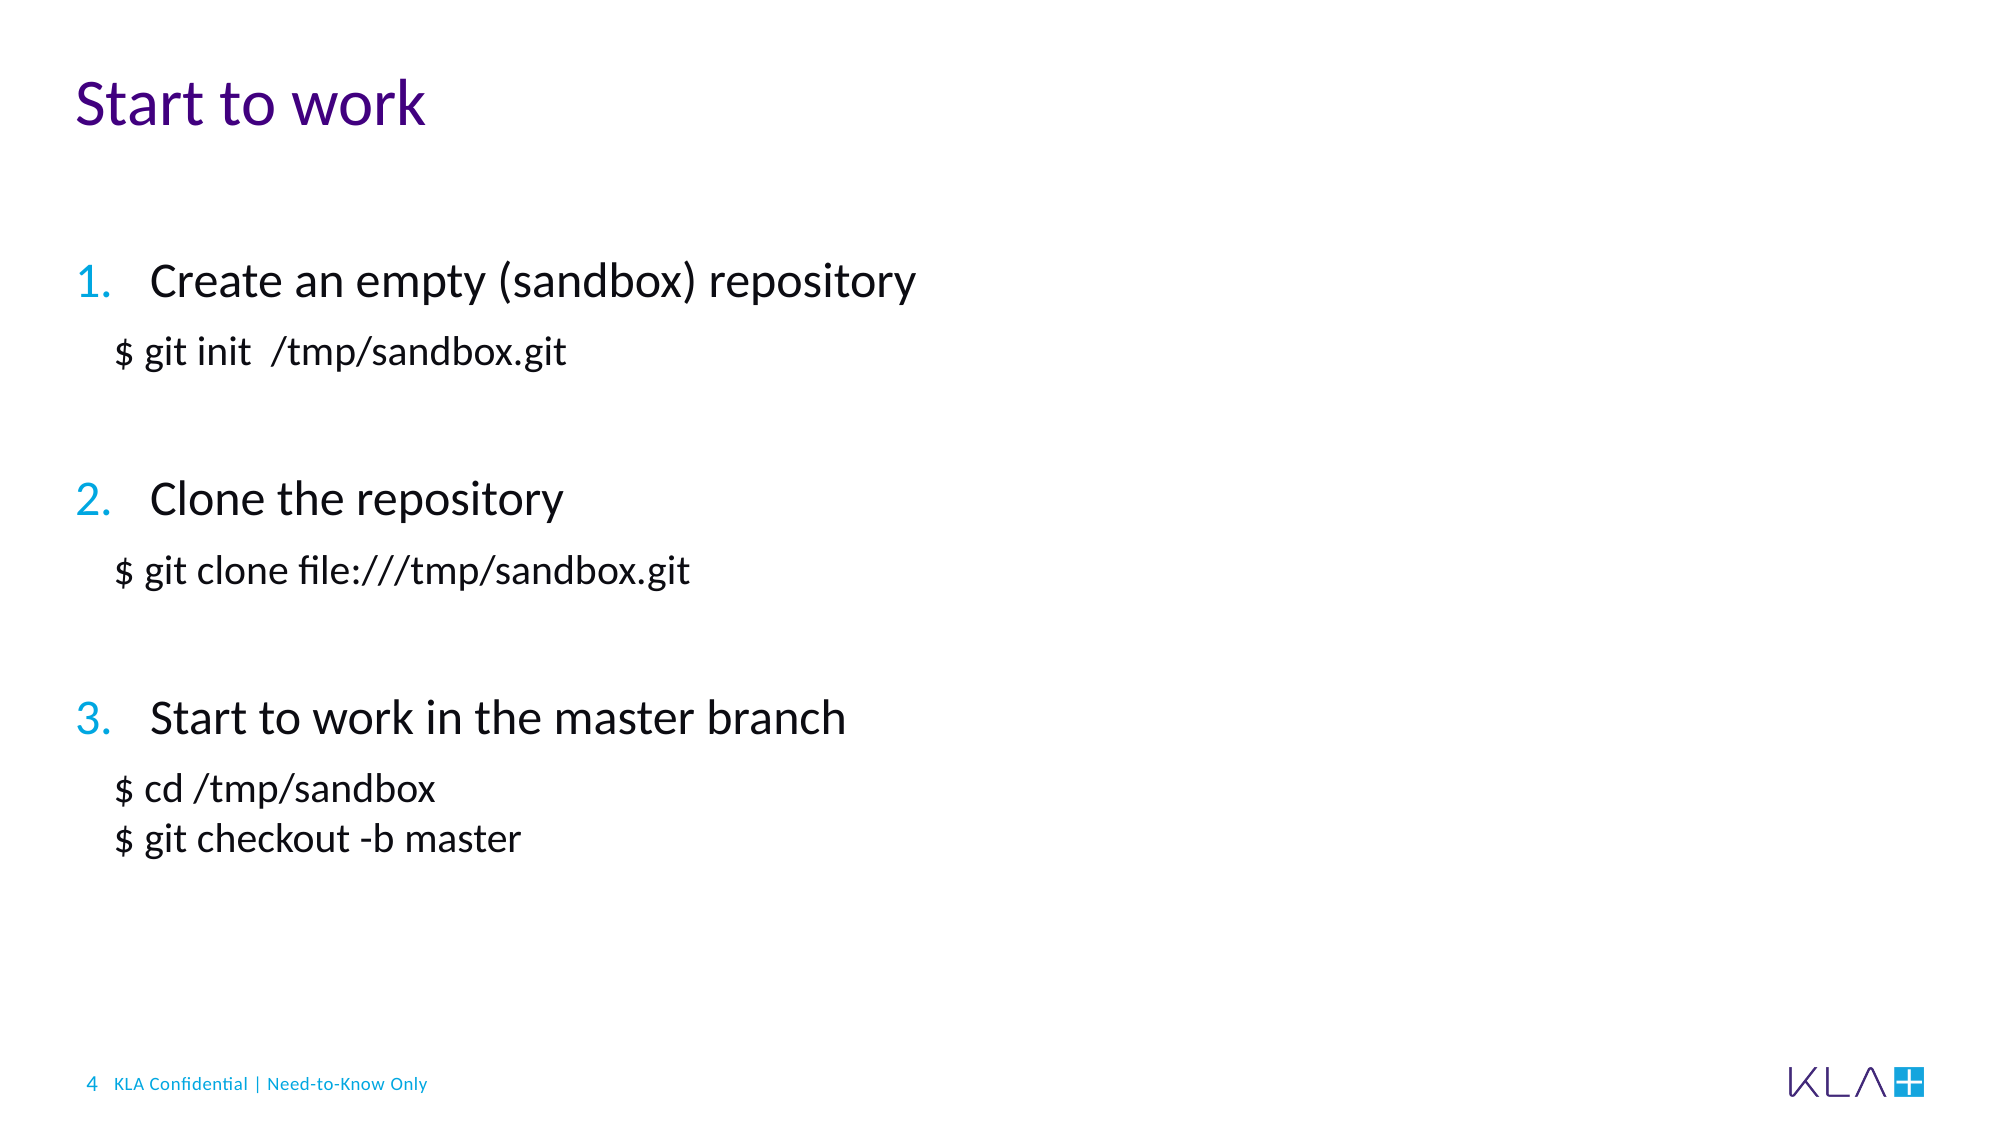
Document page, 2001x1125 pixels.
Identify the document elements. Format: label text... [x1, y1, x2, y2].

list Create an empty (sandbox) repository $ git init /tmp/sandbox.git Clone the repository $ git clone file:///tmp/sandbox.git Start to work in the master branch $ cd /tmp/sandbox $ git checkout -b master [60, 239, 1935, 990]
title Start to work [60, 60, 1935, 150]
picture [185, 1081, 190, 1090]
picture [1789, 1067, 1924, 1097]
